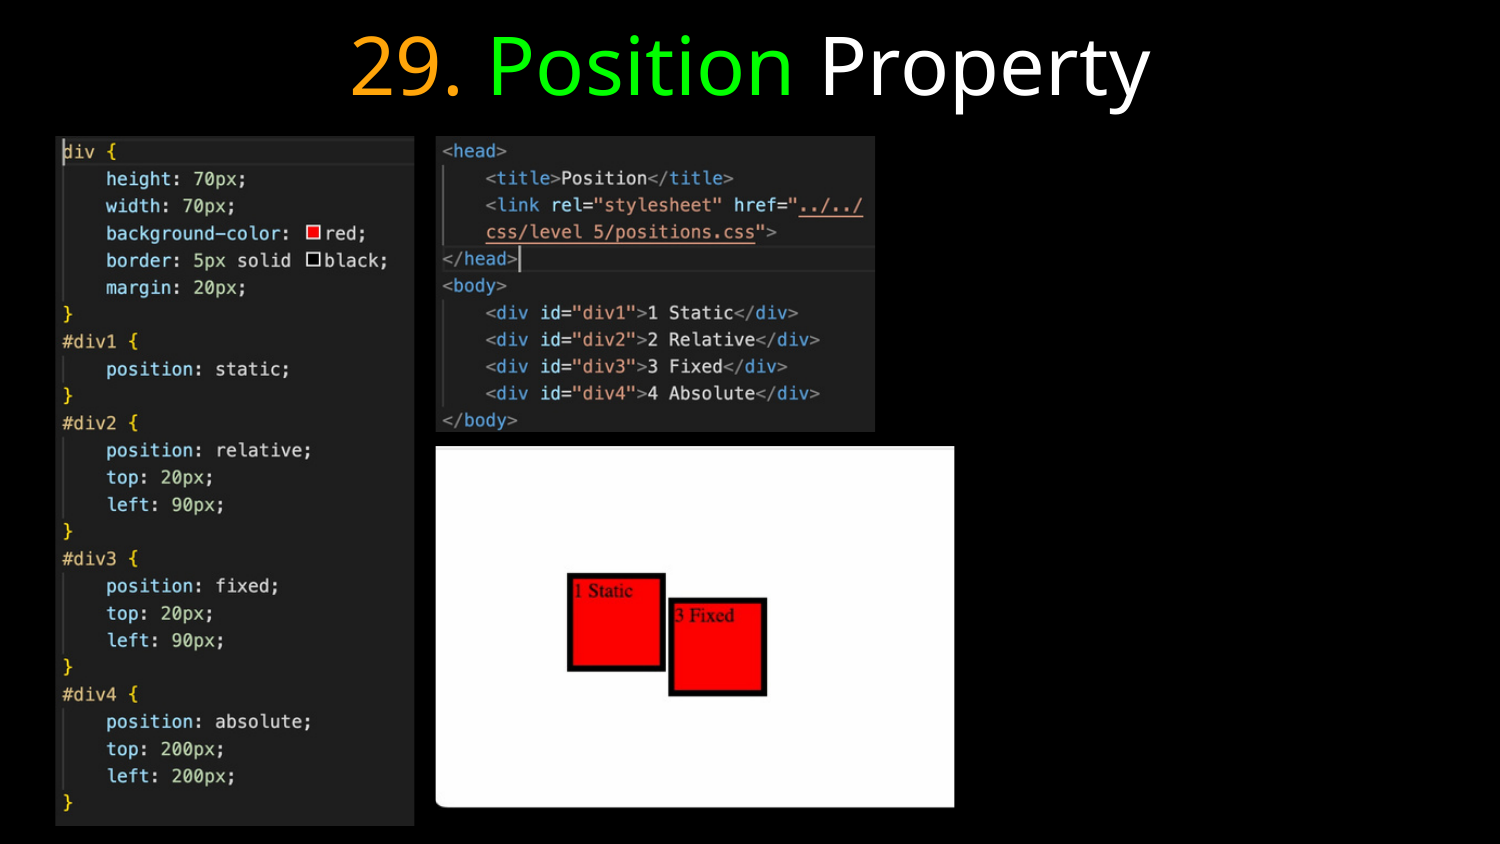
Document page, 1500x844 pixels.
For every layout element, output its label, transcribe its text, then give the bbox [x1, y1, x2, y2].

text_box [435, 446, 955, 810]
text_box 29. Position Property [349, 0, 1165, 112]
text_box [435, 136, 876, 432]
text_box [55, 136, 415, 826]
